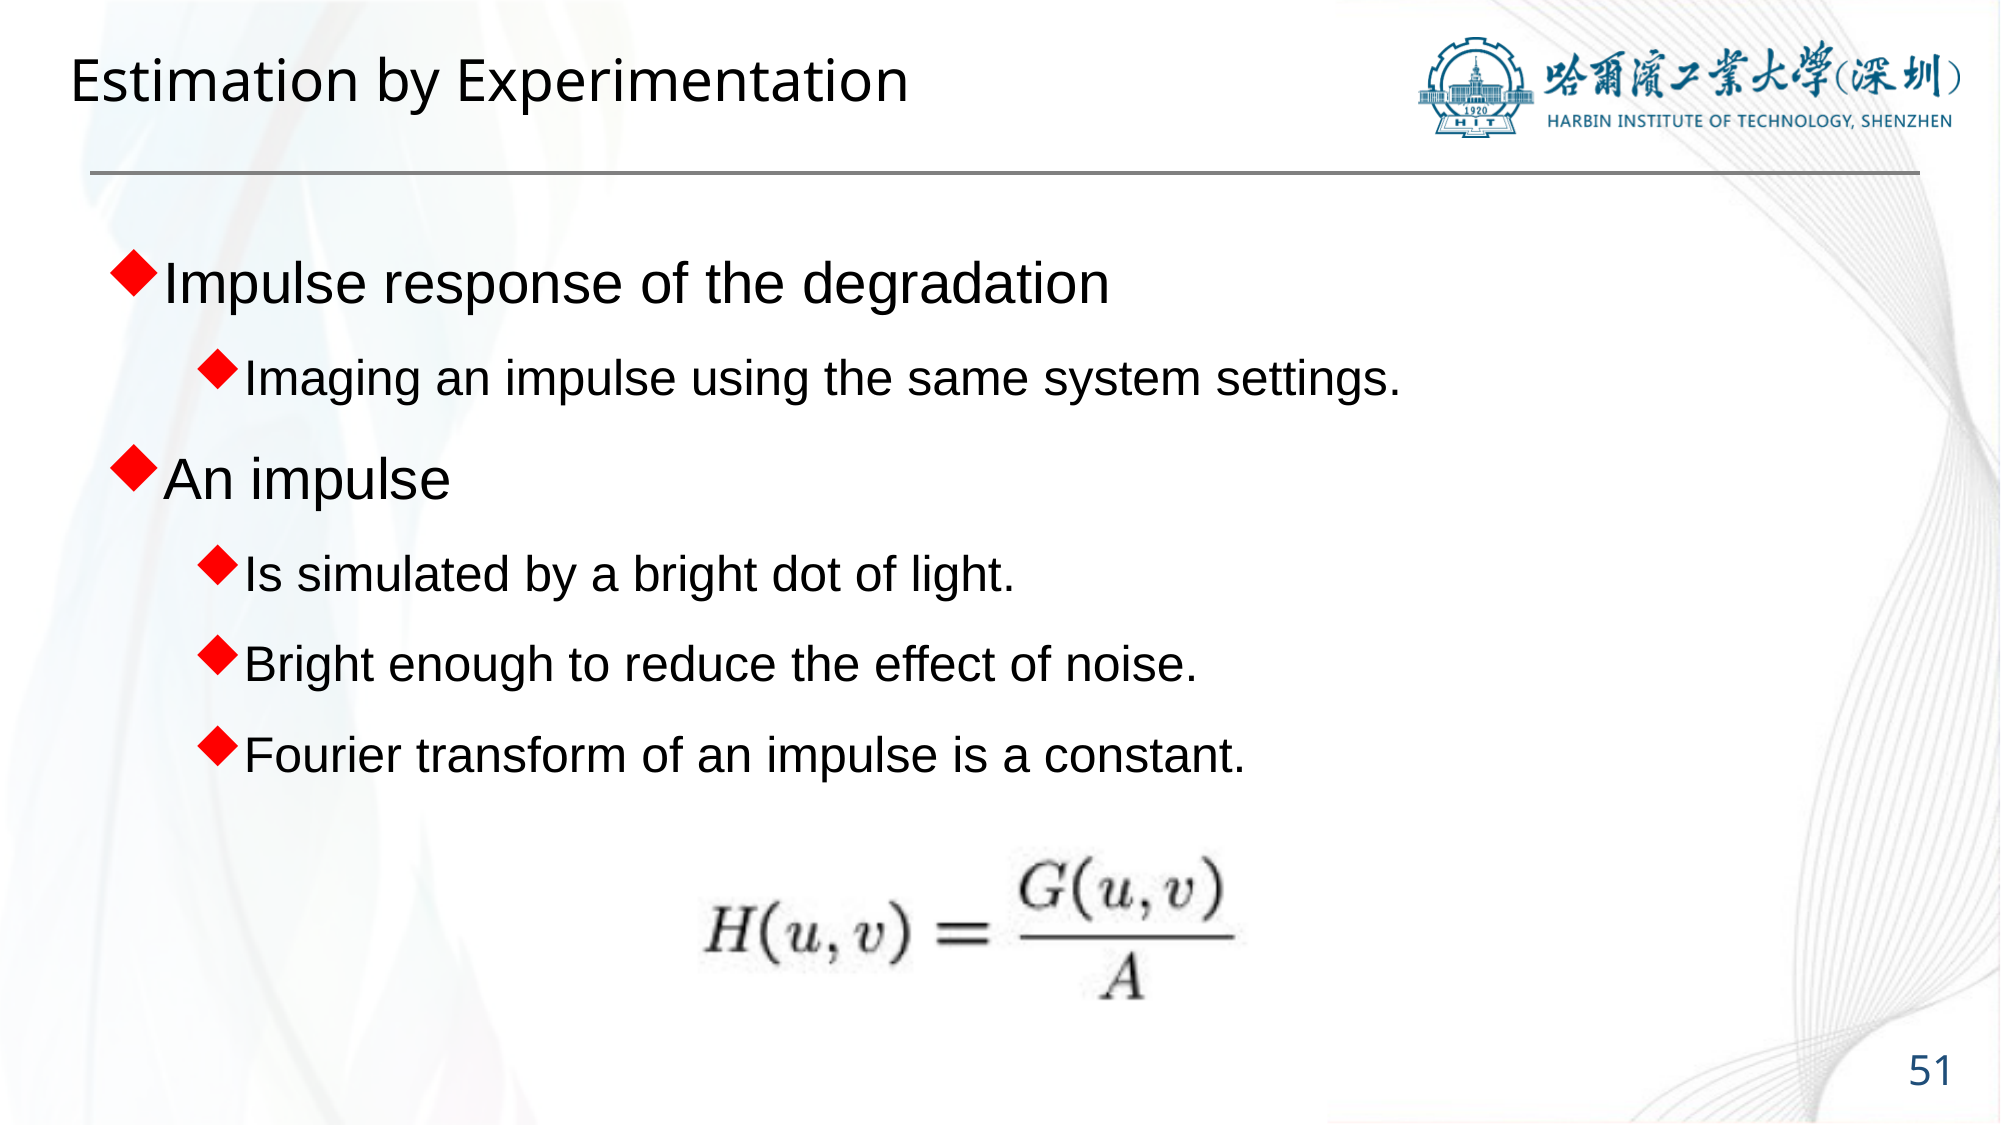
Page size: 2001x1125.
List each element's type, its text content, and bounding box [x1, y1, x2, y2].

list Impulse response of the degradation Imaging an impulse using the same system settings. An impulse Is simulated by a bright dot of light. Bright enough to reduce the effect of noise. Fourier transform of an impulse is a constant. [90, 202, 1934, 987]
picture [0, 0, 2001, 1125]
title Estimation by Experimentation [54, 0, 1385, 174]
slide_number 51 [1521, 1042, 1972, 1103]
